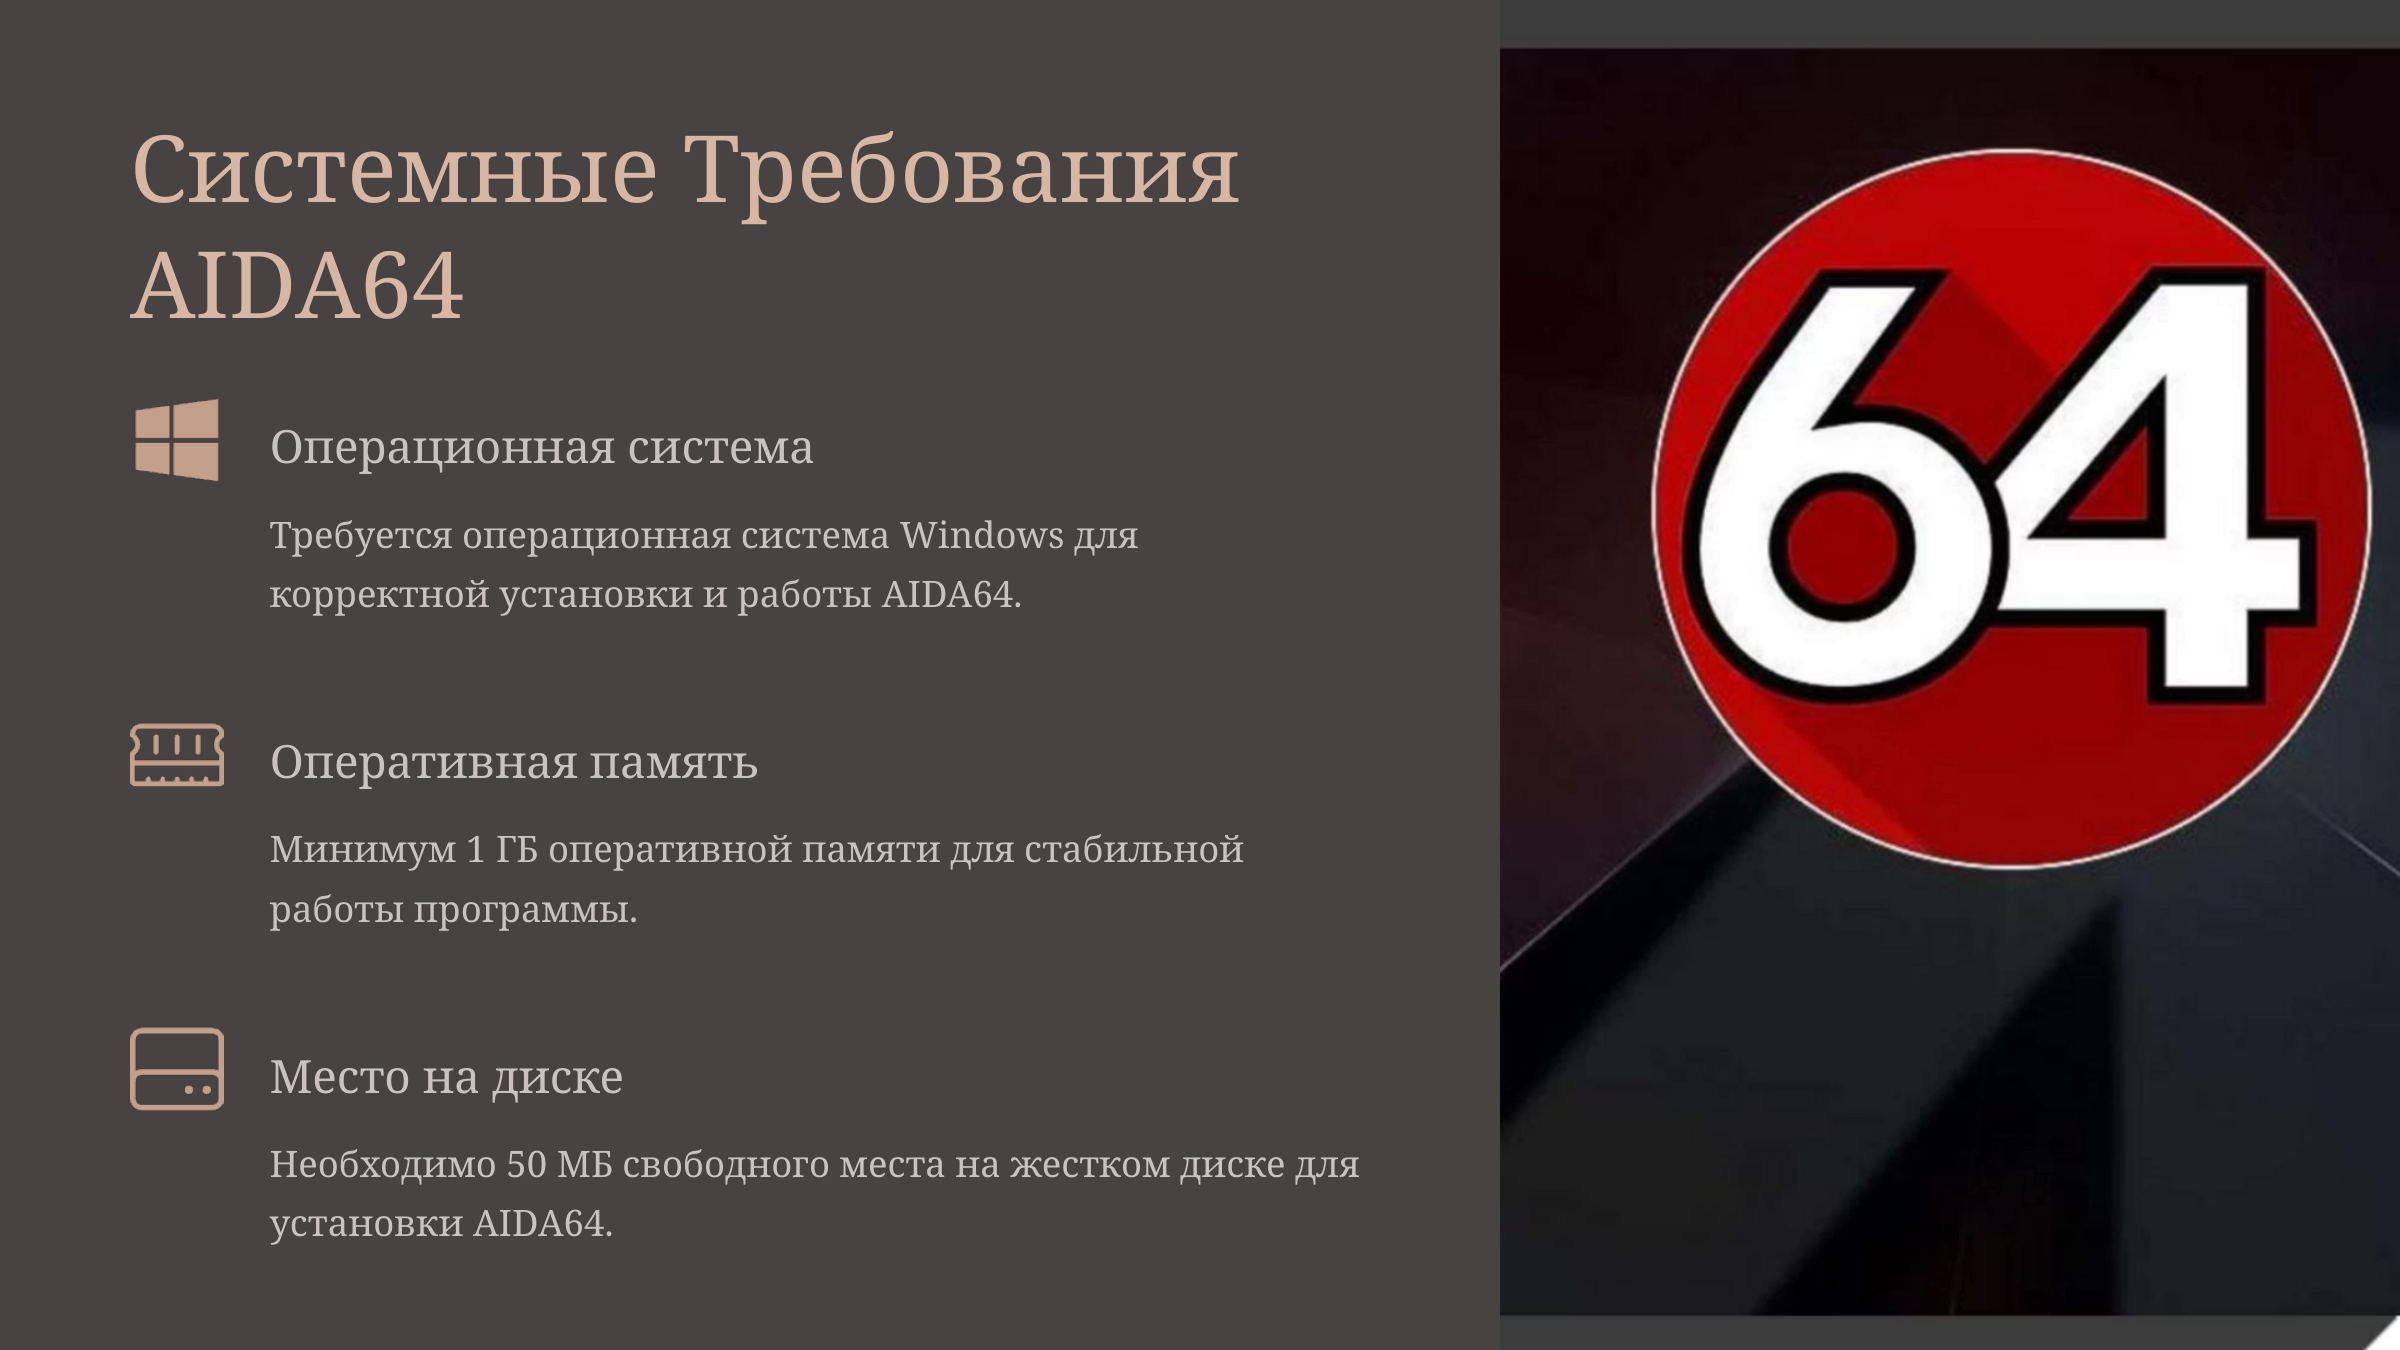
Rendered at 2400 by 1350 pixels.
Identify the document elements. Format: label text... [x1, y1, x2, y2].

text_box Требуется операционная система Windows для корректной установки и работы AIDA64. [269, 496, 1370, 616]
text_box Необходимо 50 МБ свободного места на жестком диске для установки AIDA64. [269, 1125, 1370, 1245]
text_box Оперативная память [269, 730, 750, 789]
text_box Минимум 1 ГБ оперативной памяти для стабильной работы программы. [269, 810, 1370, 930]
picture [130, 1022, 224, 1116]
picture [130, 708, 224, 802]
picture [130, 393, 224, 487]
picture [1499, 0, 2400, 1350]
text_box Операционная система [269, 415, 806, 474]
text_box Системные Требования AIDA64 [130, 105, 1370, 338]
text_box Место на диске [269, 1044, 735, 1104]
